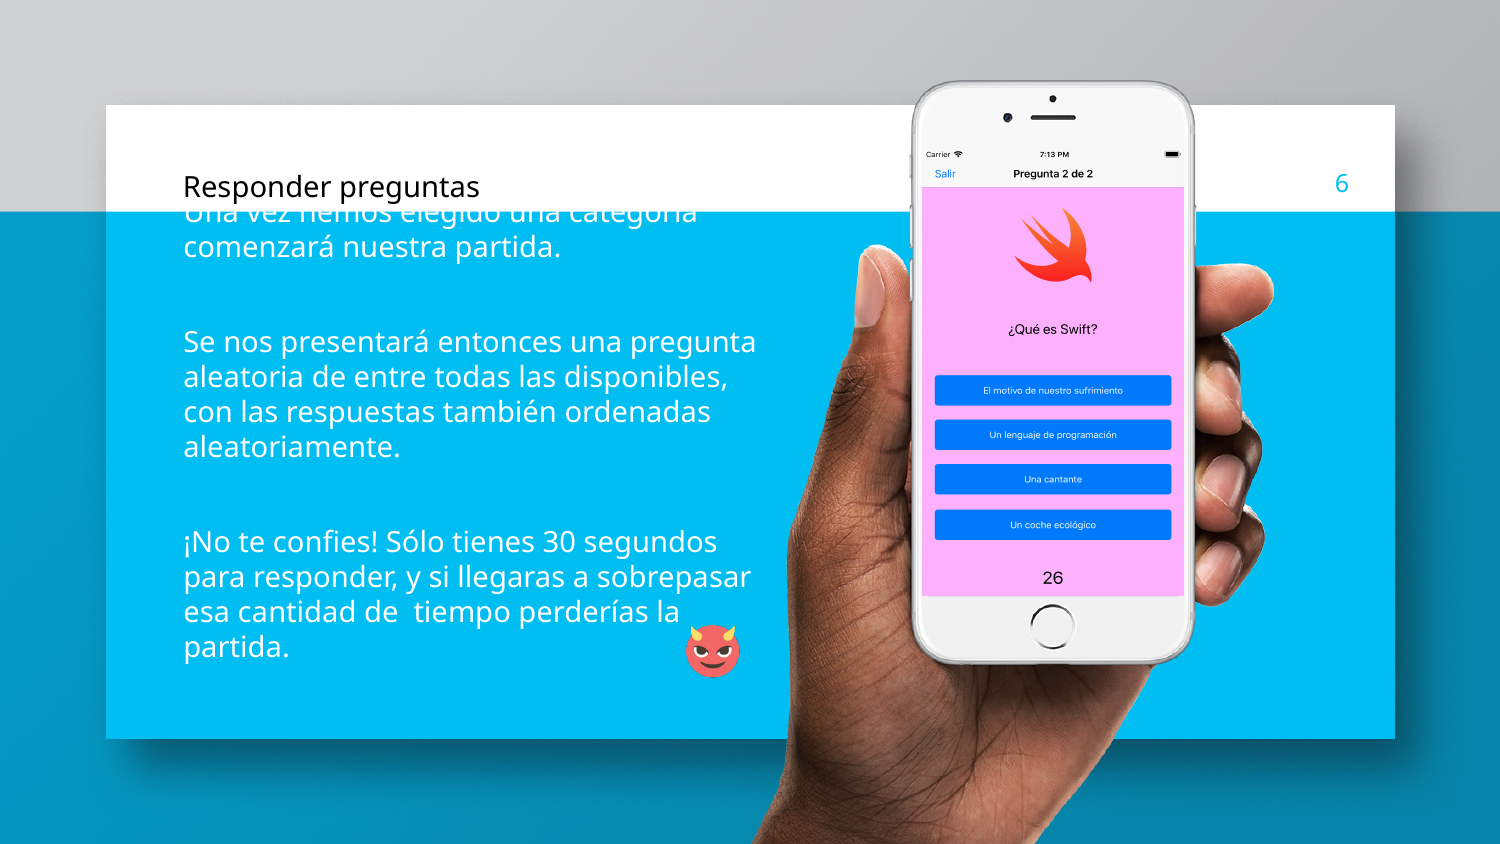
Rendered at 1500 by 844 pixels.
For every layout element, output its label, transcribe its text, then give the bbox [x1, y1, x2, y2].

picture [319, 212, 331, 221]
picture [692, 374, 704, 386]
picture [665, 407, 673, 419]
picture [748, 338, 754, 351]
picture [552, 212, 558, 221]
picture [660, 574, 672, 583]
picture [731, 335, 739, 351]
picture [444, 212, 455, 228]
list Una vez hemos elegido una categoría comenzará nuestra partida. Se nos presentará entonces una pregunta aleatoria de entre todas las disponibles, con las respuestas también ordenadas aleatoriamente. ¡No te confies! Sólo tienes 30 segundos para responder, y si llegaras a sobrepasar esa cantidad de tiempo perderías la partida. [168, 245, 651, 679]
picture [696, 337, 700, 351]
picture [590, 212, 596, 221]
picture [503, 239, 510, 245]
picture [230, 212, 236, 221]
picture [612, 212, 624, 221]
picture [264, 212, 276, 219]
picture [687, 626, 739, 677]
picture [672, 372, 680, 384]
picture [630, 212, 641, 228]
picture [682, 572, 690, 584]
picture [669, 607, 677, 621]
text_box Responder preguntas [168, 161, 651, 212]
picture [670, 540, 674, 551]
picture [686, 407, 694, 421]
picture [730, 574, 736, 585]
slide_number 6 [1278, 106, 1364, 217]
picture [662, 339, 674, 349]
picture [680, 337, 691, 358]
picture [426, 212, 438, 217]
picture [700, 573, 706, 586]
picture [678, 337, 686, 349]
picture [0, 0, 1500, 844]
picture [402, 212, 414, 221]
picture [658, 537, 665, 551]
